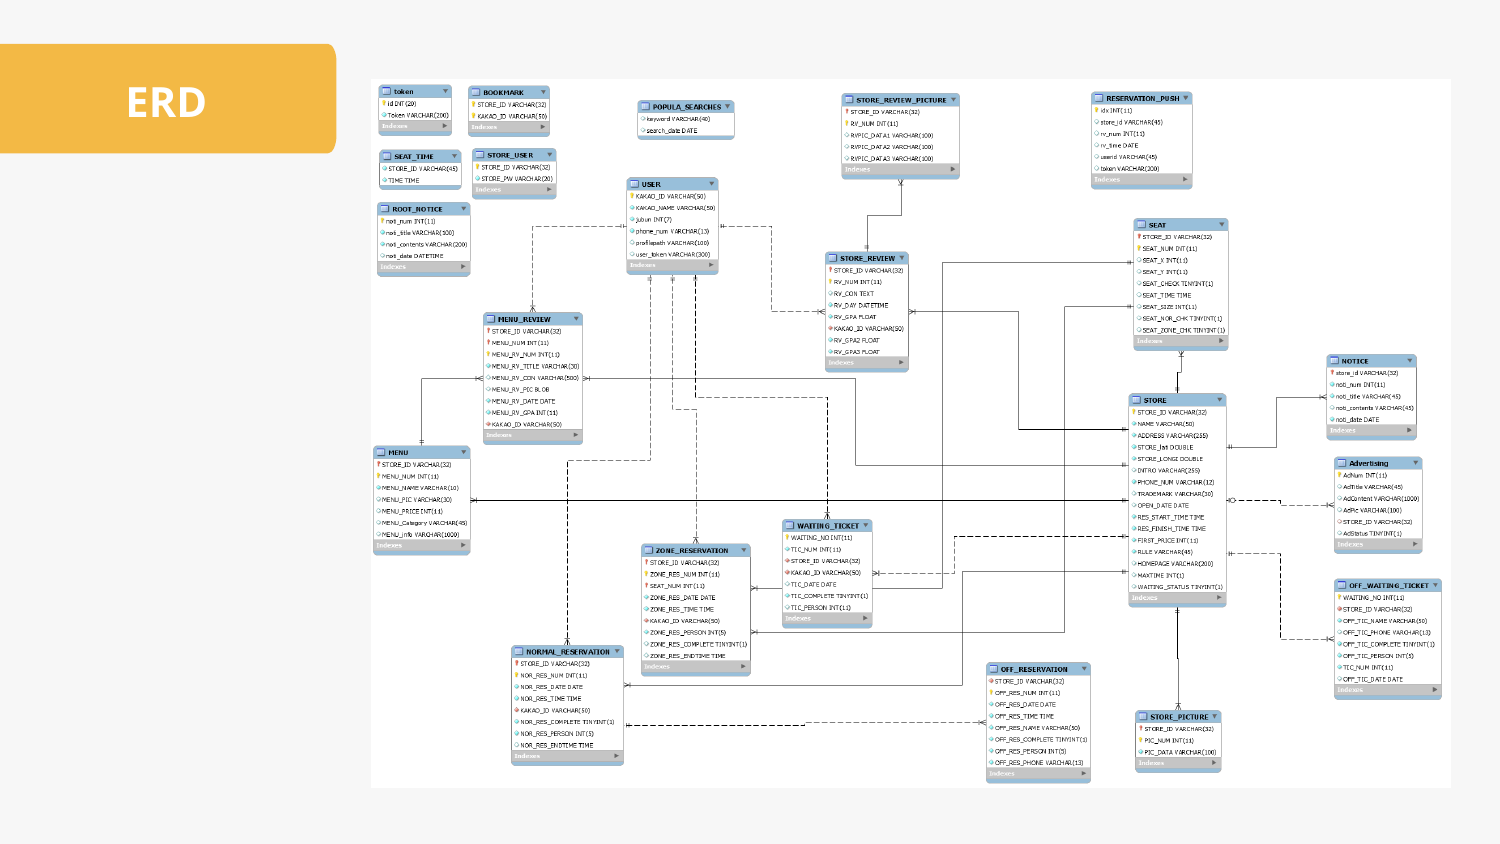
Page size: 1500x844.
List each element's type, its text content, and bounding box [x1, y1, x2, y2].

text_box ERD [37, 68, 296, 134]
text_box [0, 41, 339, 156]
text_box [371, 79, 1451, 789]
